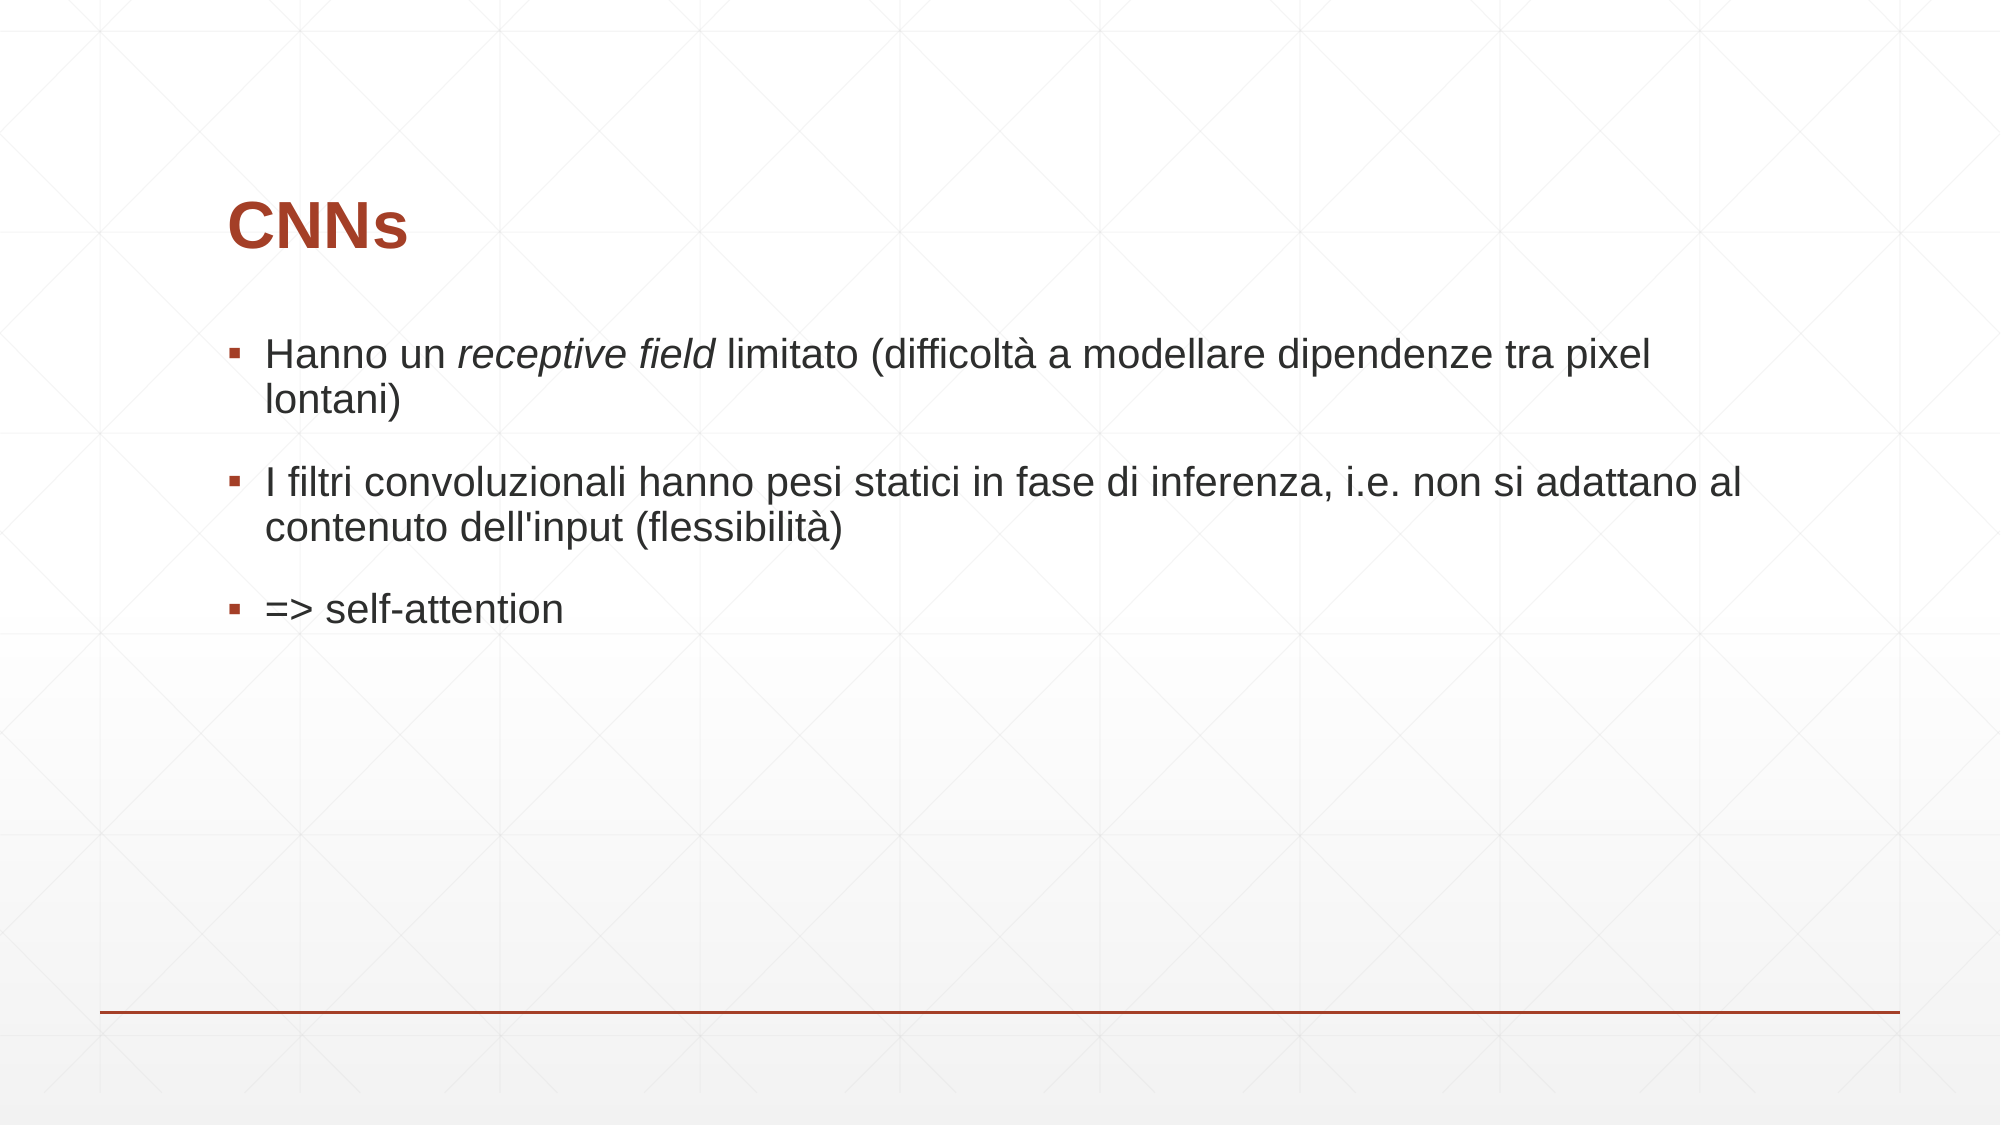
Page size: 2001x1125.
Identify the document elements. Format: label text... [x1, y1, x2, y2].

list Hanno un receptive field limitato (difficoltà a modellare dipendenze tra pixel lontani) I filtri convoluzionali hanno pesi statici in fase di inferenza, i.e. non si adattano al contenuto dell'input (flessibilità) => self-attention [212, 324, 1788, 950]
title CNNs [212, 82, 1788, 271]
